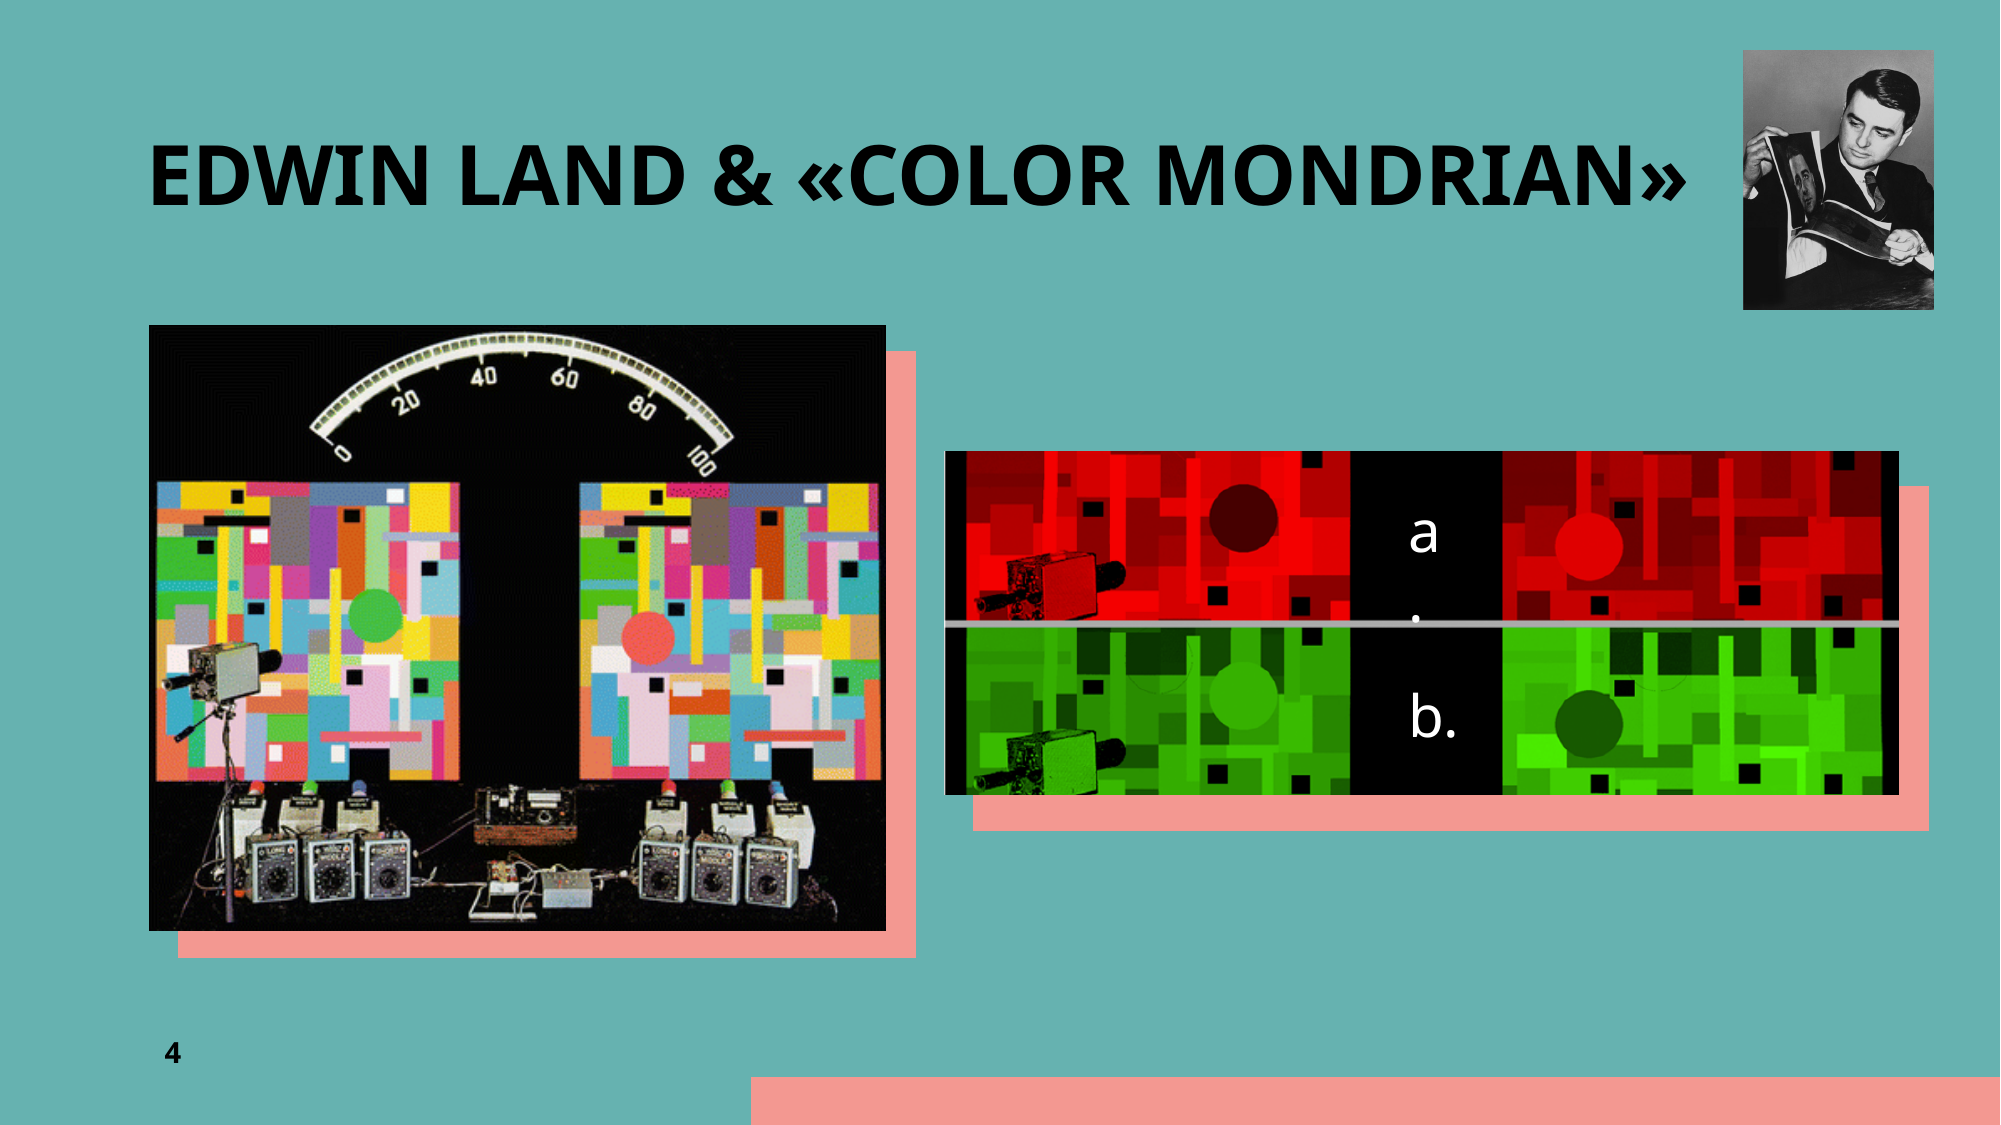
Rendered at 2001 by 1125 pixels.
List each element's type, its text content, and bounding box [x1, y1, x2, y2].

text_box [178, 351, 916, 958]
text_box [973, 486, 1929, 831]
picture [149, 325, 886, 931]
slide_number 4 [149, 1024, 588, 1085]
title EDWIN LAND & «COLOR MoNDRIAN» [131, 89, 1743, 232]
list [1743, 50, 1934, 310]
picture [944, 451, 1899, 795]
text_box [751, 1077, 2000, 1125]
